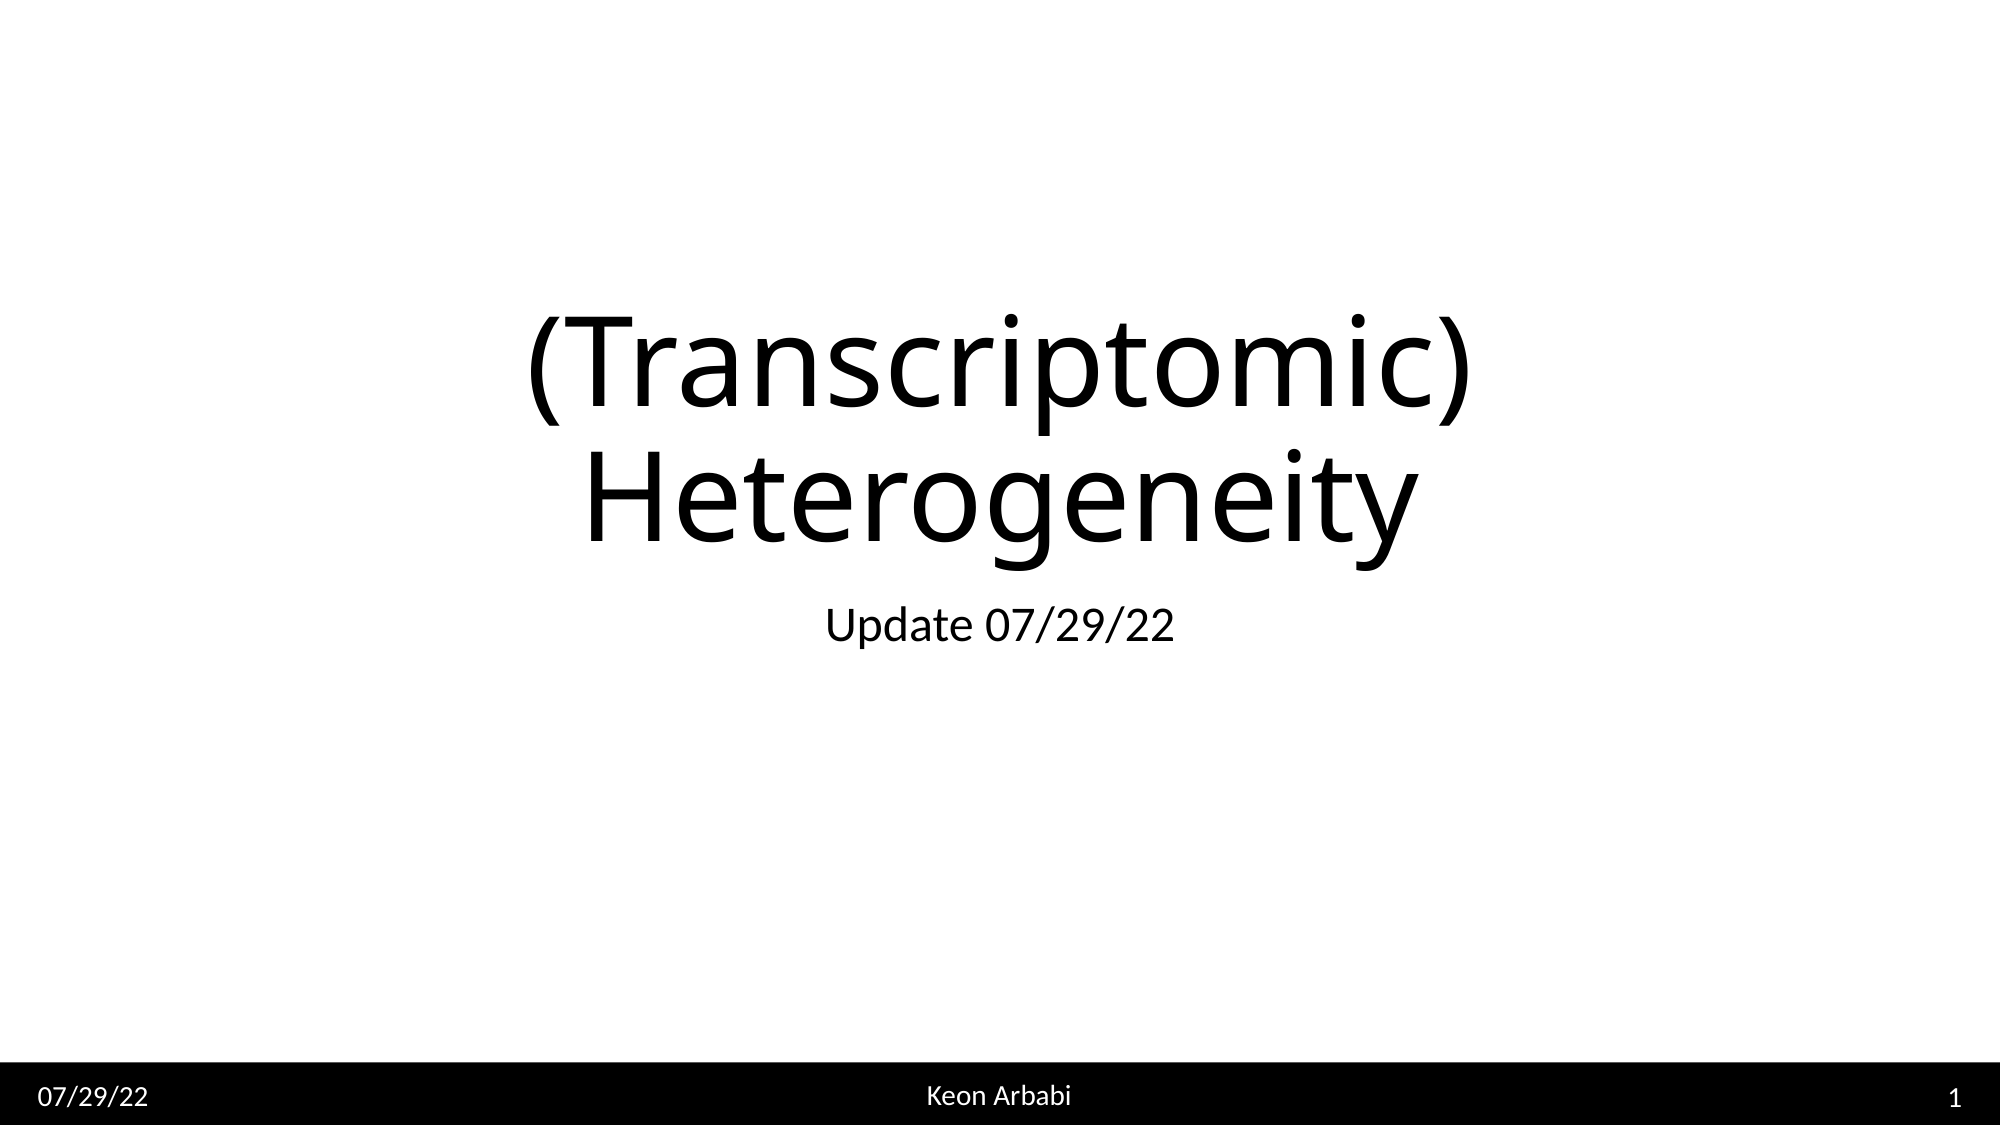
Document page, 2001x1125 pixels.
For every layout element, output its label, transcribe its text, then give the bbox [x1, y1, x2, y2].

subtitle Update 07/29/22 [249, 590, 1750, 863]
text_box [0, 1062, 2000, 1125]
title (Transcriptomic) Heterogeneity [249, 184, 1750, 576]
